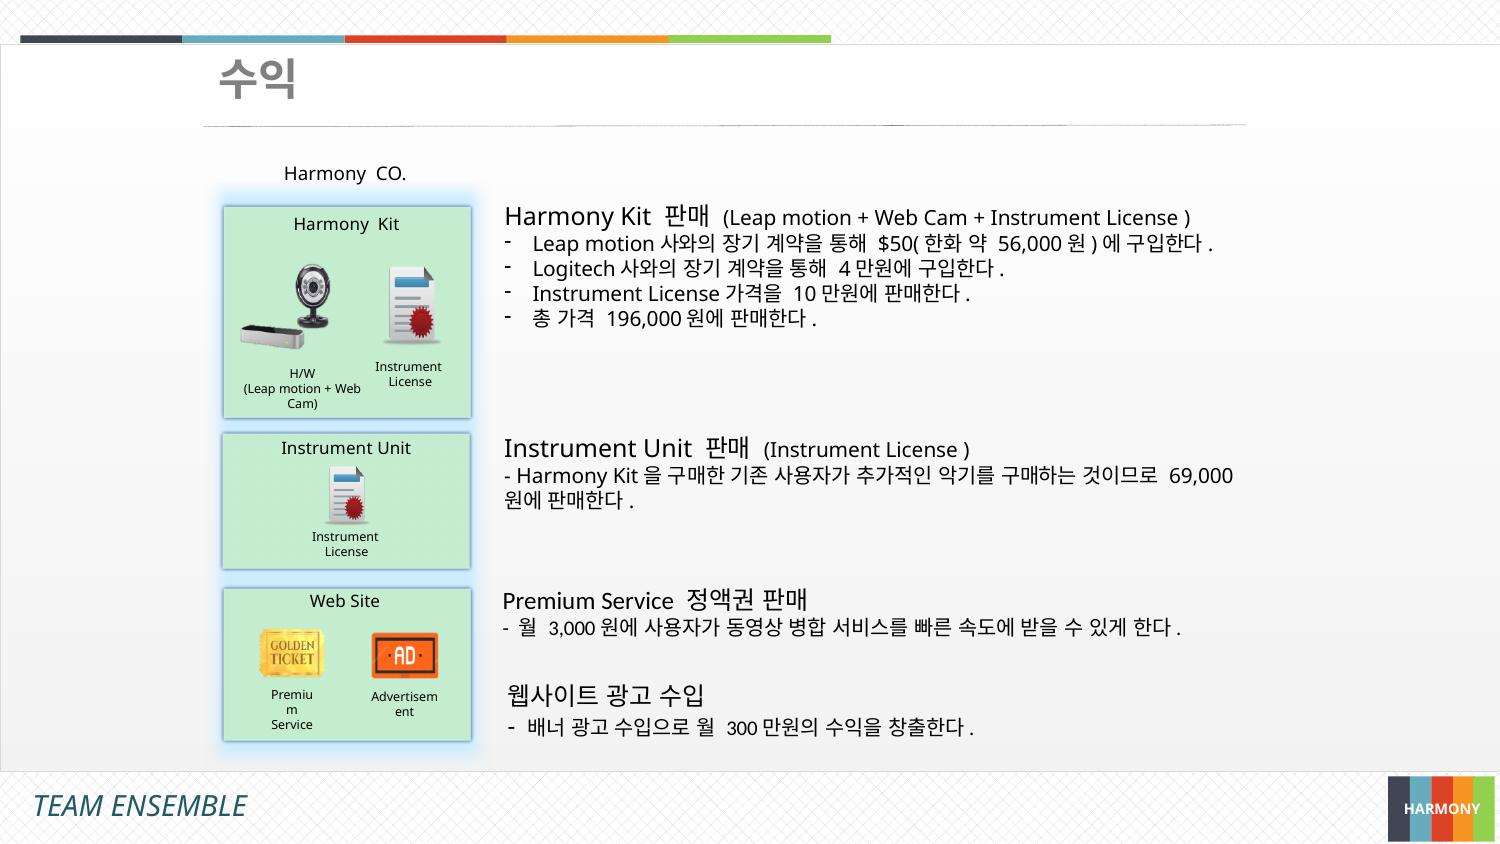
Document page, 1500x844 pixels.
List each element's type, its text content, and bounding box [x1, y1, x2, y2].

text_box 웹사이트 광고 수입 - 배너 광고 수입으로 월 300만원의 수익을 창출한다. [497, 673, 1195, 748]
text_box Harmony Kit 판매 (Leap motion + Web Cam + Instrument License ) Leap motion사와의 장기 계약을 통해 $50(한화 약 56,000원)에 구입한다. Logitech사와의 장기 계약을 통해 4만원에 구입한다. Instrument License가격을 10만원에 판매한다. 총 가격 196,000원에 판매한다. [497, 193, 1292, 338]
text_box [203, 153, 492, 769]
text_box 수익 [203, 43, 671, 112]
text_box [227, 42, 680, 104]
text_box Instrument Unit 판매 (Instrument License ) - Harmony Kit을 구매한 기존 사용자가 추가적인 악기를 구매하는 것이므로 69,000원에 판매한다. [497, 425, 1270, 520]
text_box Premium Service 정액권 판매 - 월 3,000원에 사용자가 동영상 병합 서비스를 빠른 속도에 받을 수 있게 한다. [497, 577, 1270, 648]
